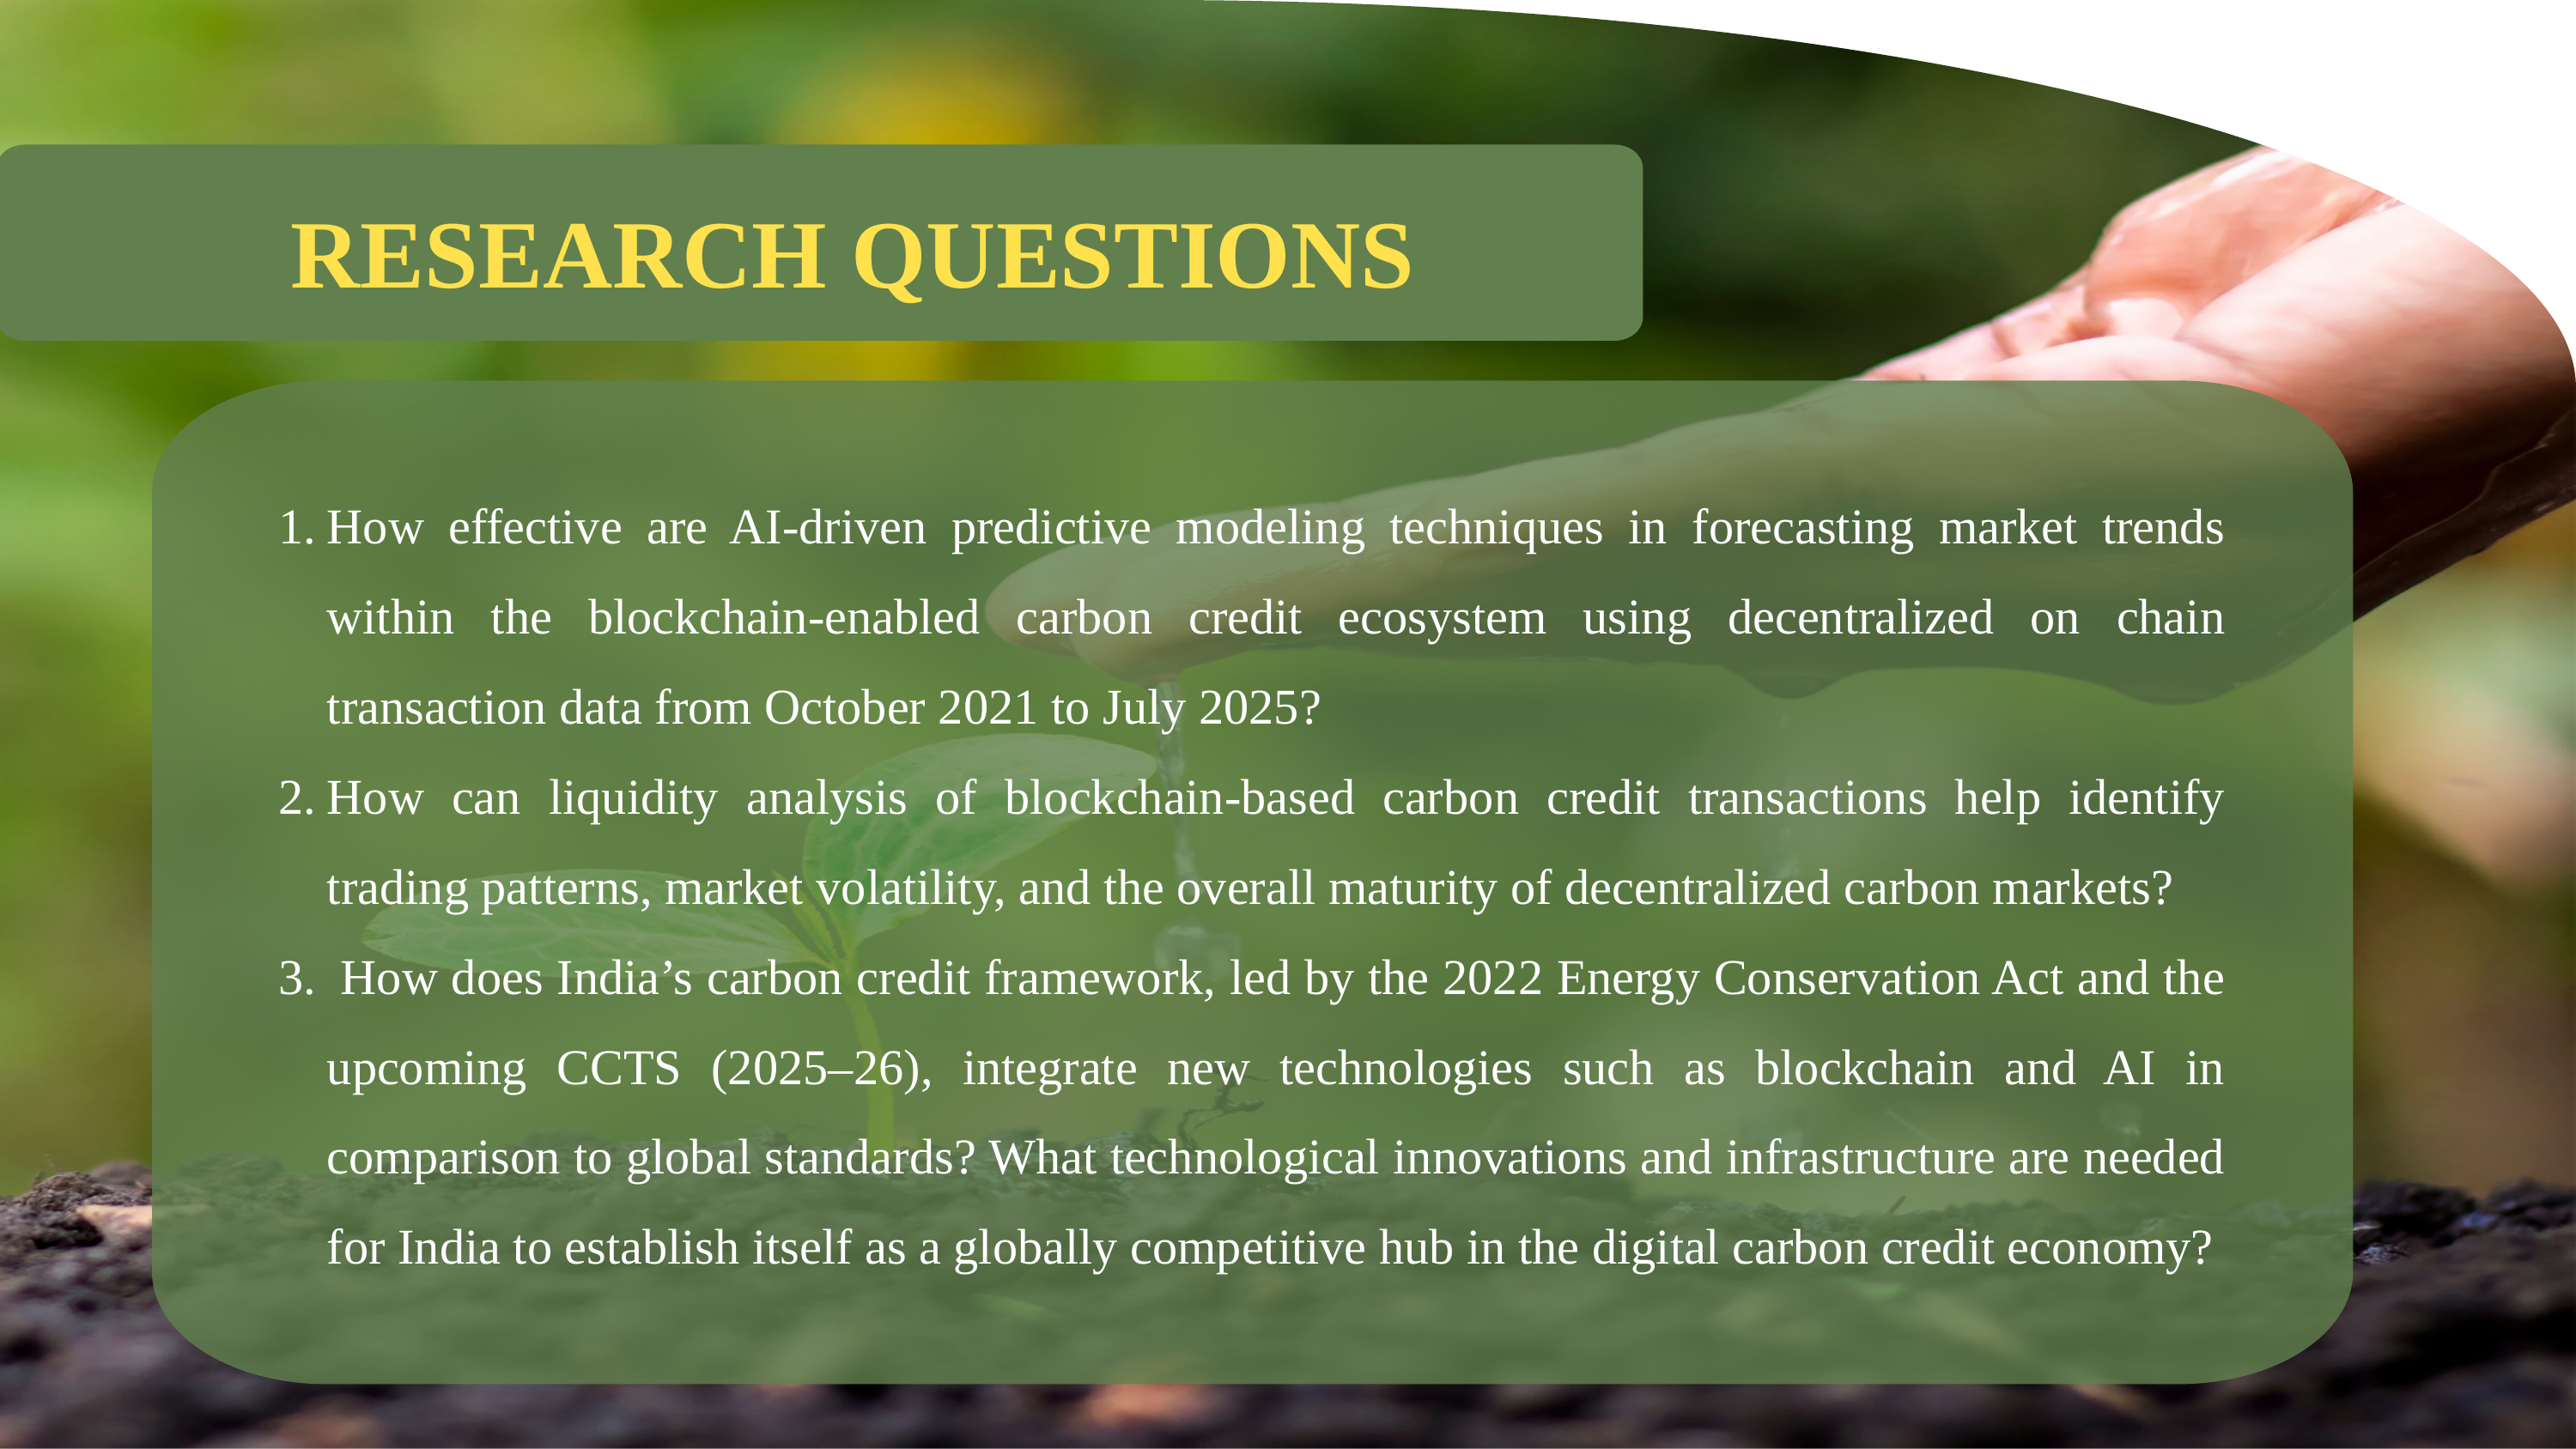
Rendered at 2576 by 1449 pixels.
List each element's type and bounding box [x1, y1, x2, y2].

text_box [0, 144, 1643, 342]
text_box [0, 0, 2576, 1449]
